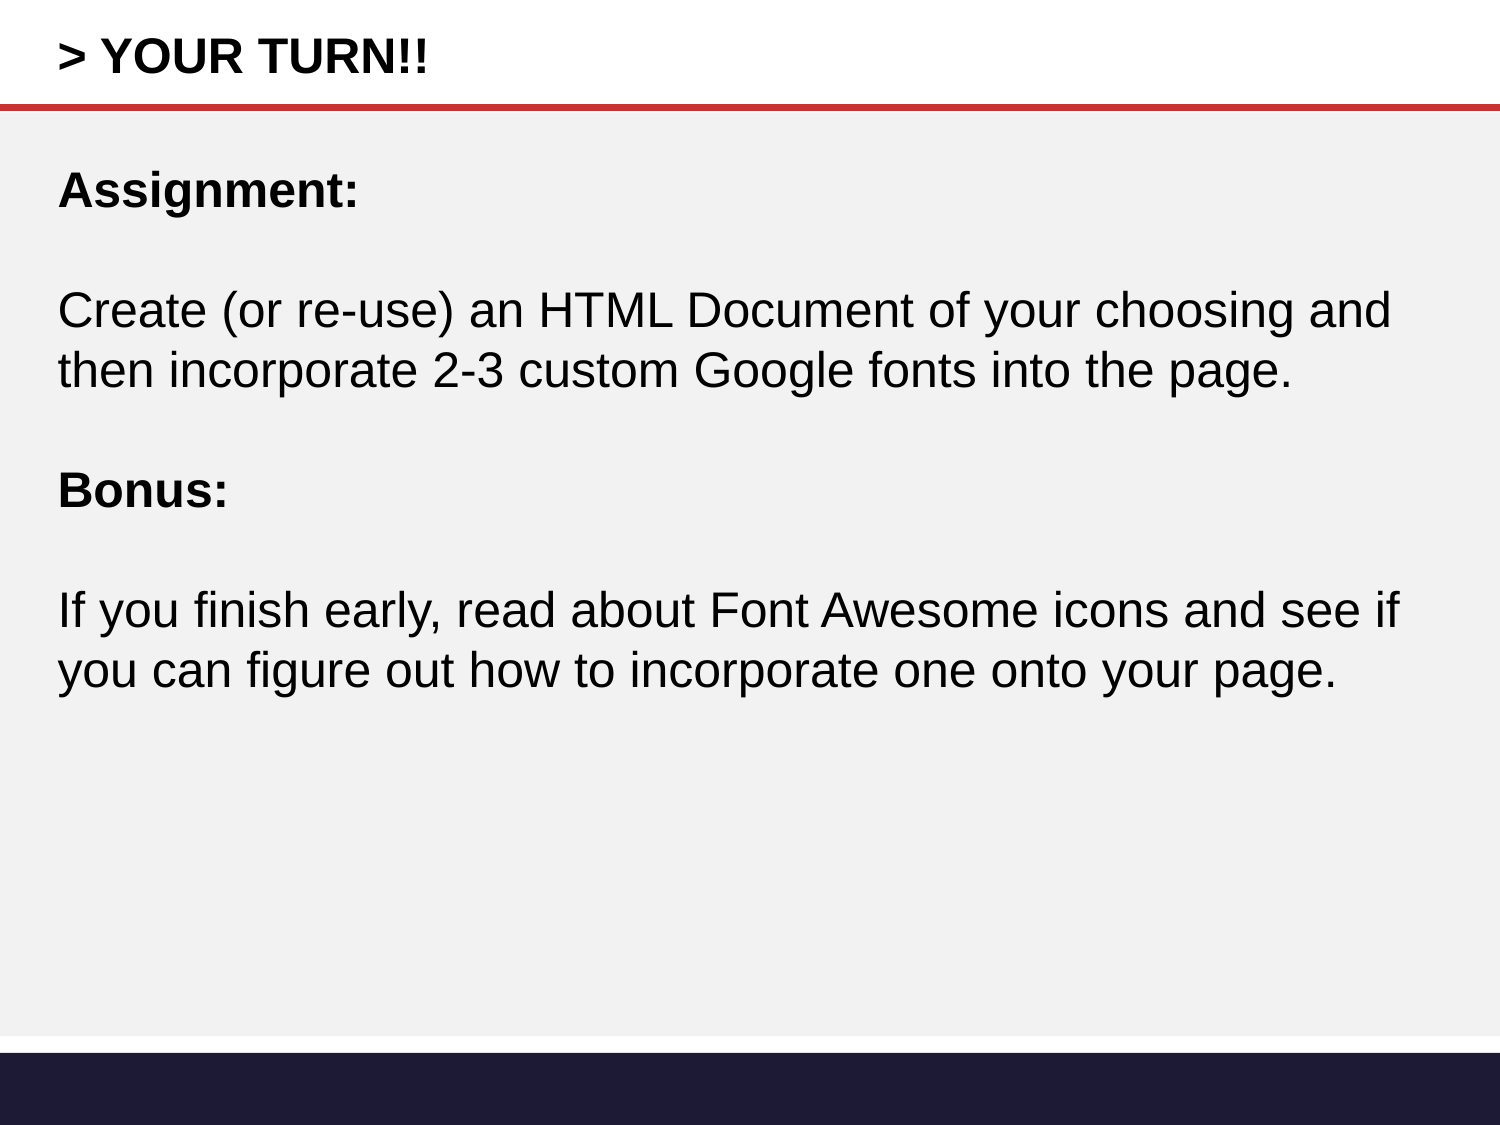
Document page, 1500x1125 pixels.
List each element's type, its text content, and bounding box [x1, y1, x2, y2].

text_box > YOUR TURN!! [50, 16, 913, 91]
text_box [0, 113, 1500, 1037]
text_box Assignment: Create (or re-use) an HTML Document of your choosing and then incorporate 2-3 custom Google fonts into the page. Bonus: If you finish early, read about Font Awesome icons and see if you can figure out how to incorporate one onto your page. [49, 149, 1475, 705]
